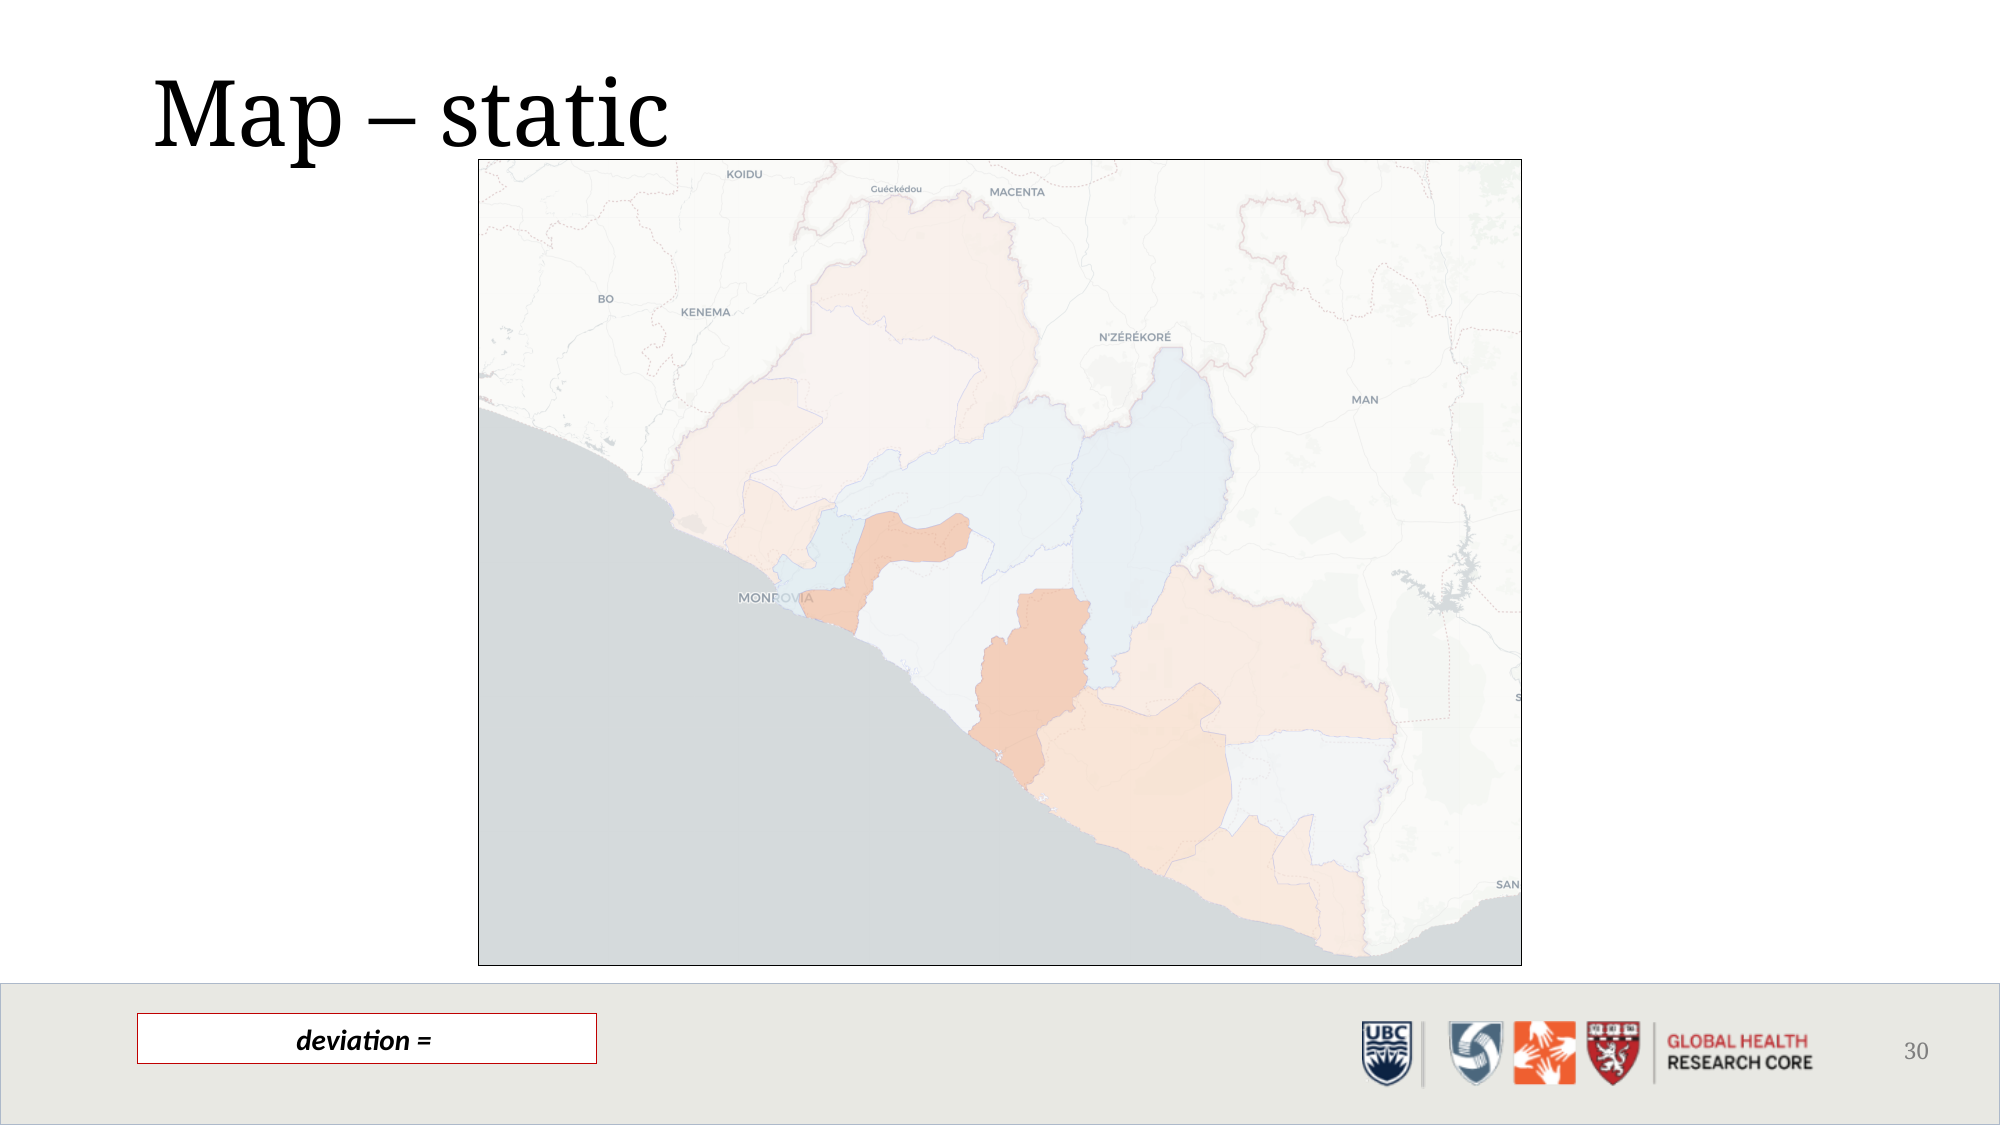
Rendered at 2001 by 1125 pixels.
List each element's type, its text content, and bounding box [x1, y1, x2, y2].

picture [478, 159, 1522, 966]
picture [1362, 1021, 1859, 1114]
text_box Map – static [137, 59, 1863, 228]
